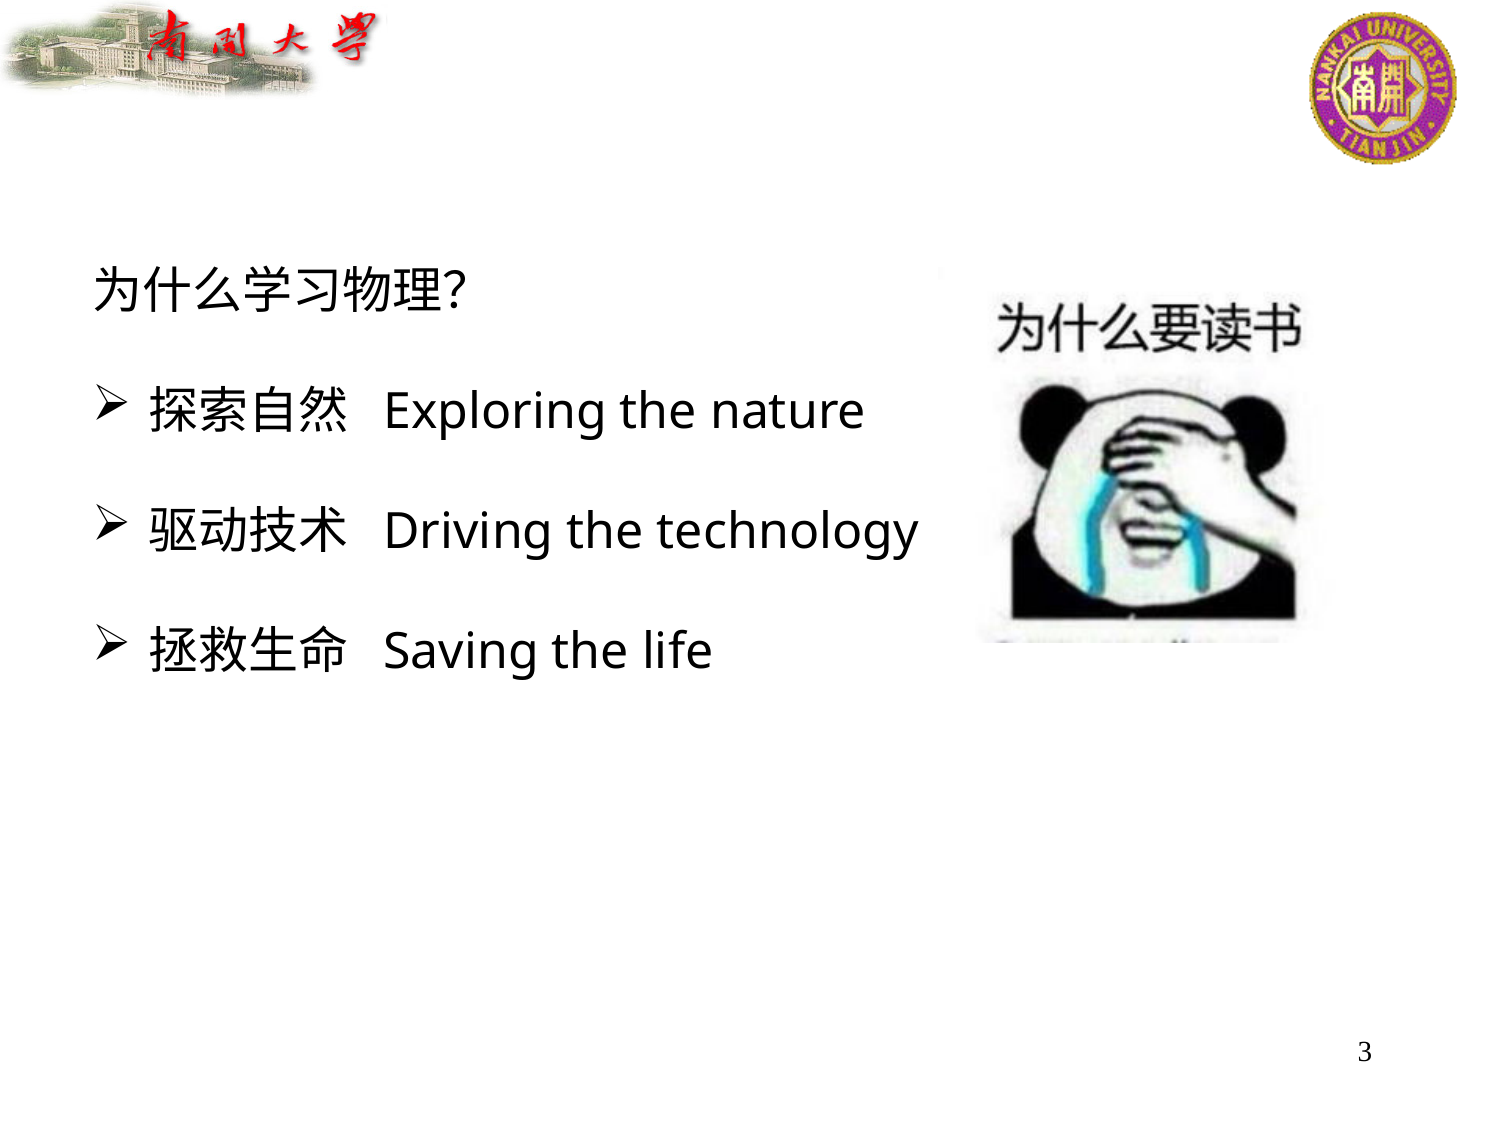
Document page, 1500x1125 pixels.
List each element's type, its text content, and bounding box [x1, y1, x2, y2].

text_box 为什么学习物理？ 探索自然 Exploring the nature 驱动技术 Driving the technology 拯救生命 Saving the life [77, 191, 934, 687]
slide_number 3 [1074, 1024, 1388, 1101]
picture [0, 0, 388, 100]
picture [1262, 0, 1500, 178]
picture [938, 266, 1365, 643]
